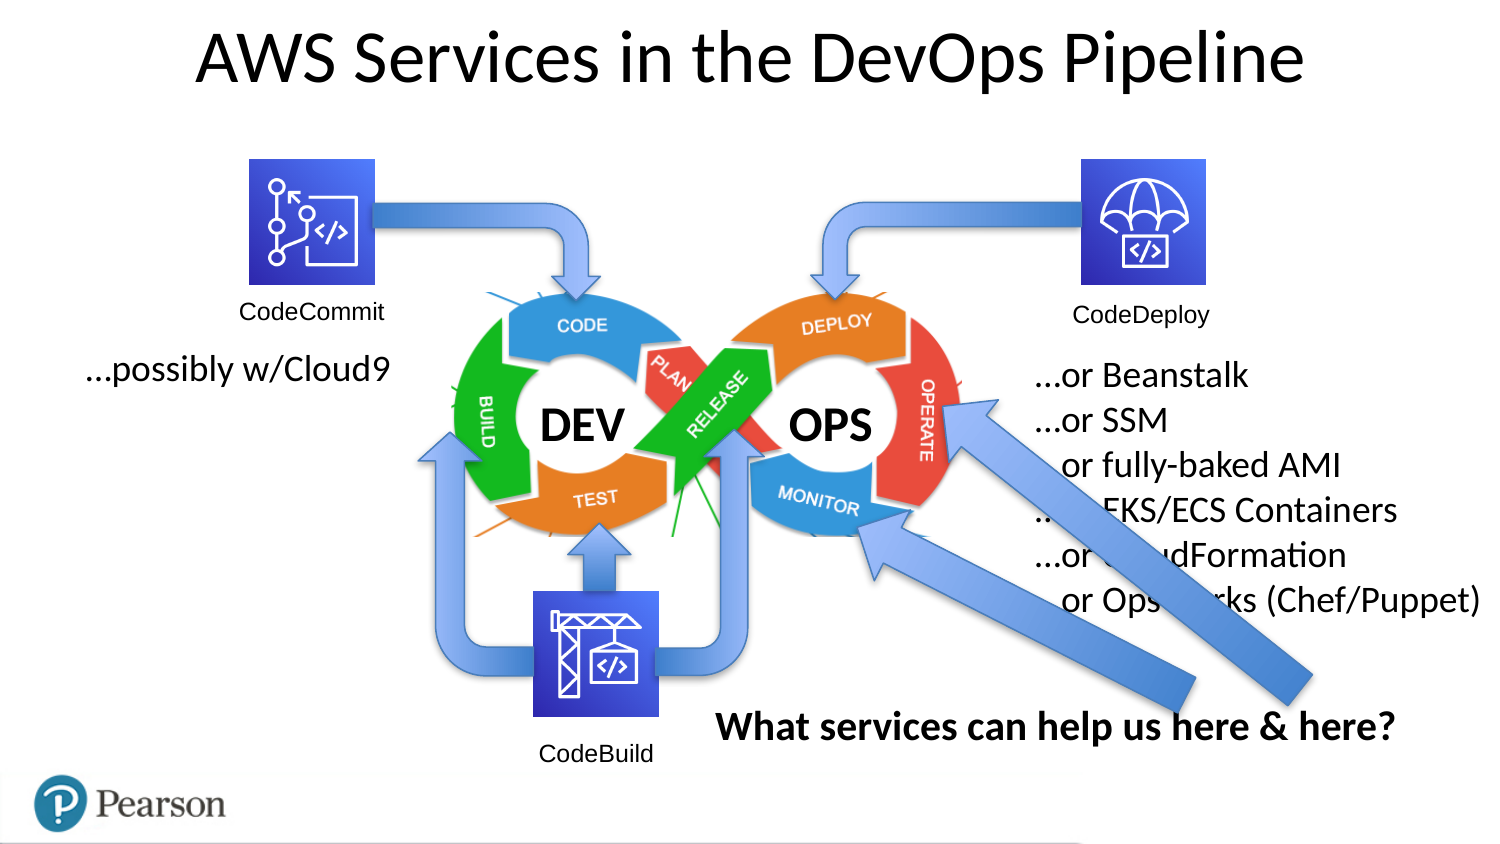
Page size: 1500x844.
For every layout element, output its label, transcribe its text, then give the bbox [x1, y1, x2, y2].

text_box CodeCommit [127, 287, 496, 333]
text_box [810, 201, 1075, 291]
text_box CodeDeploy [961, 291, 1326, 336]
text_box [567, 546, 632, 590]
picture [0, 0, 1500, 844]
text_box [380, 202, 602, 291]
text_box [665, 546, 749, 677]
text_box [417, 434, 528, 677]
text_box [967, 399, 1314, 707]
text_box [862, 546, 1197, 714]
text_box …possibly w/Cloud9 [70, 336, 406, 397]
title AWS Services in the DevOps Pipeline [132, 0, 1371, 92]
text_box CodeBuild [412, 729, 781, 775]
text_box …or Beanstalk …or SSM …or fully-baked AMI …or EKS/ECS Containers …or CloudFormation …or OpsWorks (Chef/Puppet) [1020, 342, 1497, 628]
text_box What services can help us here & here? [700, 691, 1412, 757]
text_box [509, 297, 521, 305]
